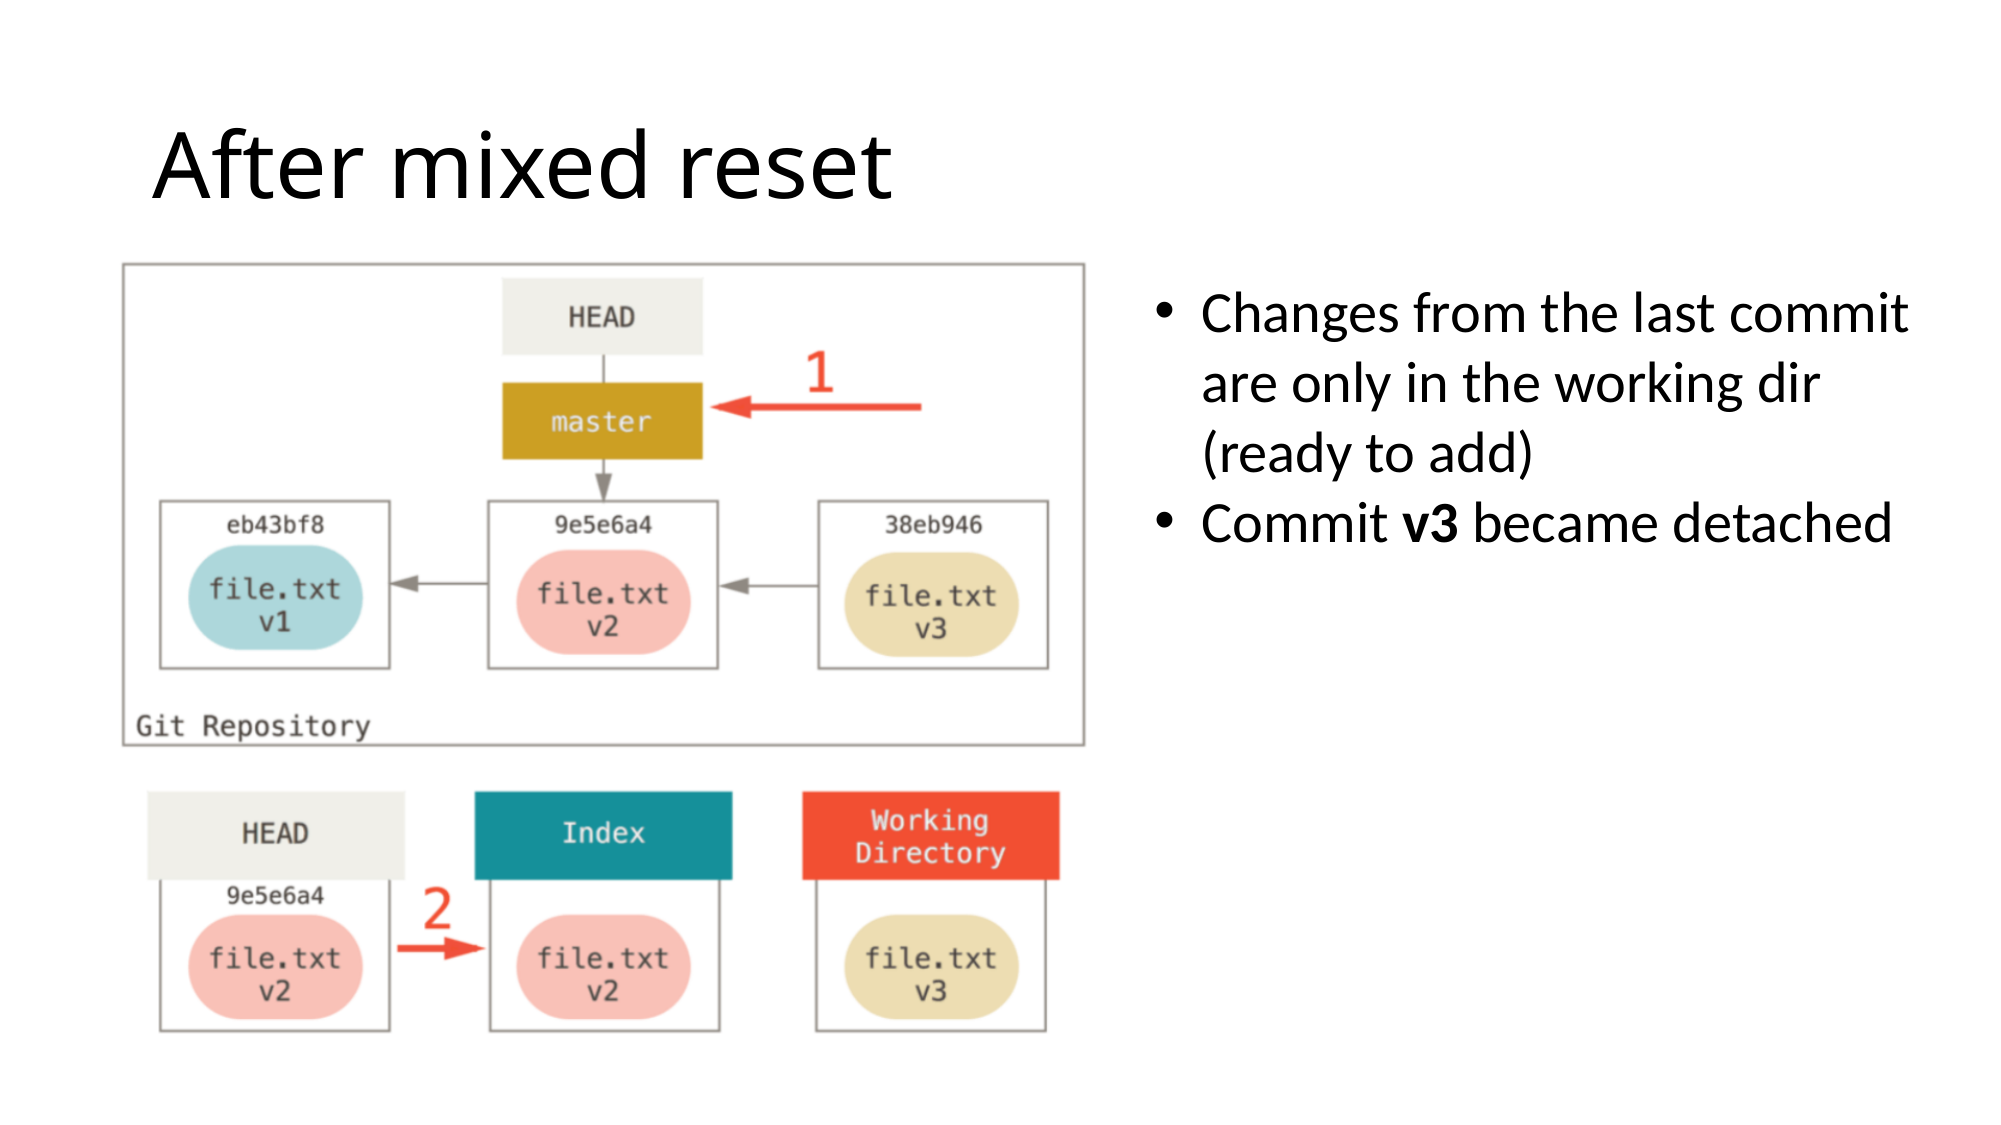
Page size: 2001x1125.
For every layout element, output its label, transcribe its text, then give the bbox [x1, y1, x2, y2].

picture [108, 247, 1097, 1042]
title After mixed reset [137, 59, 1863, 278]
text_box Changes from the last commit are only in the working dir (ready to add) Commit v3 became detached [1139, 266, 1935, 562]
